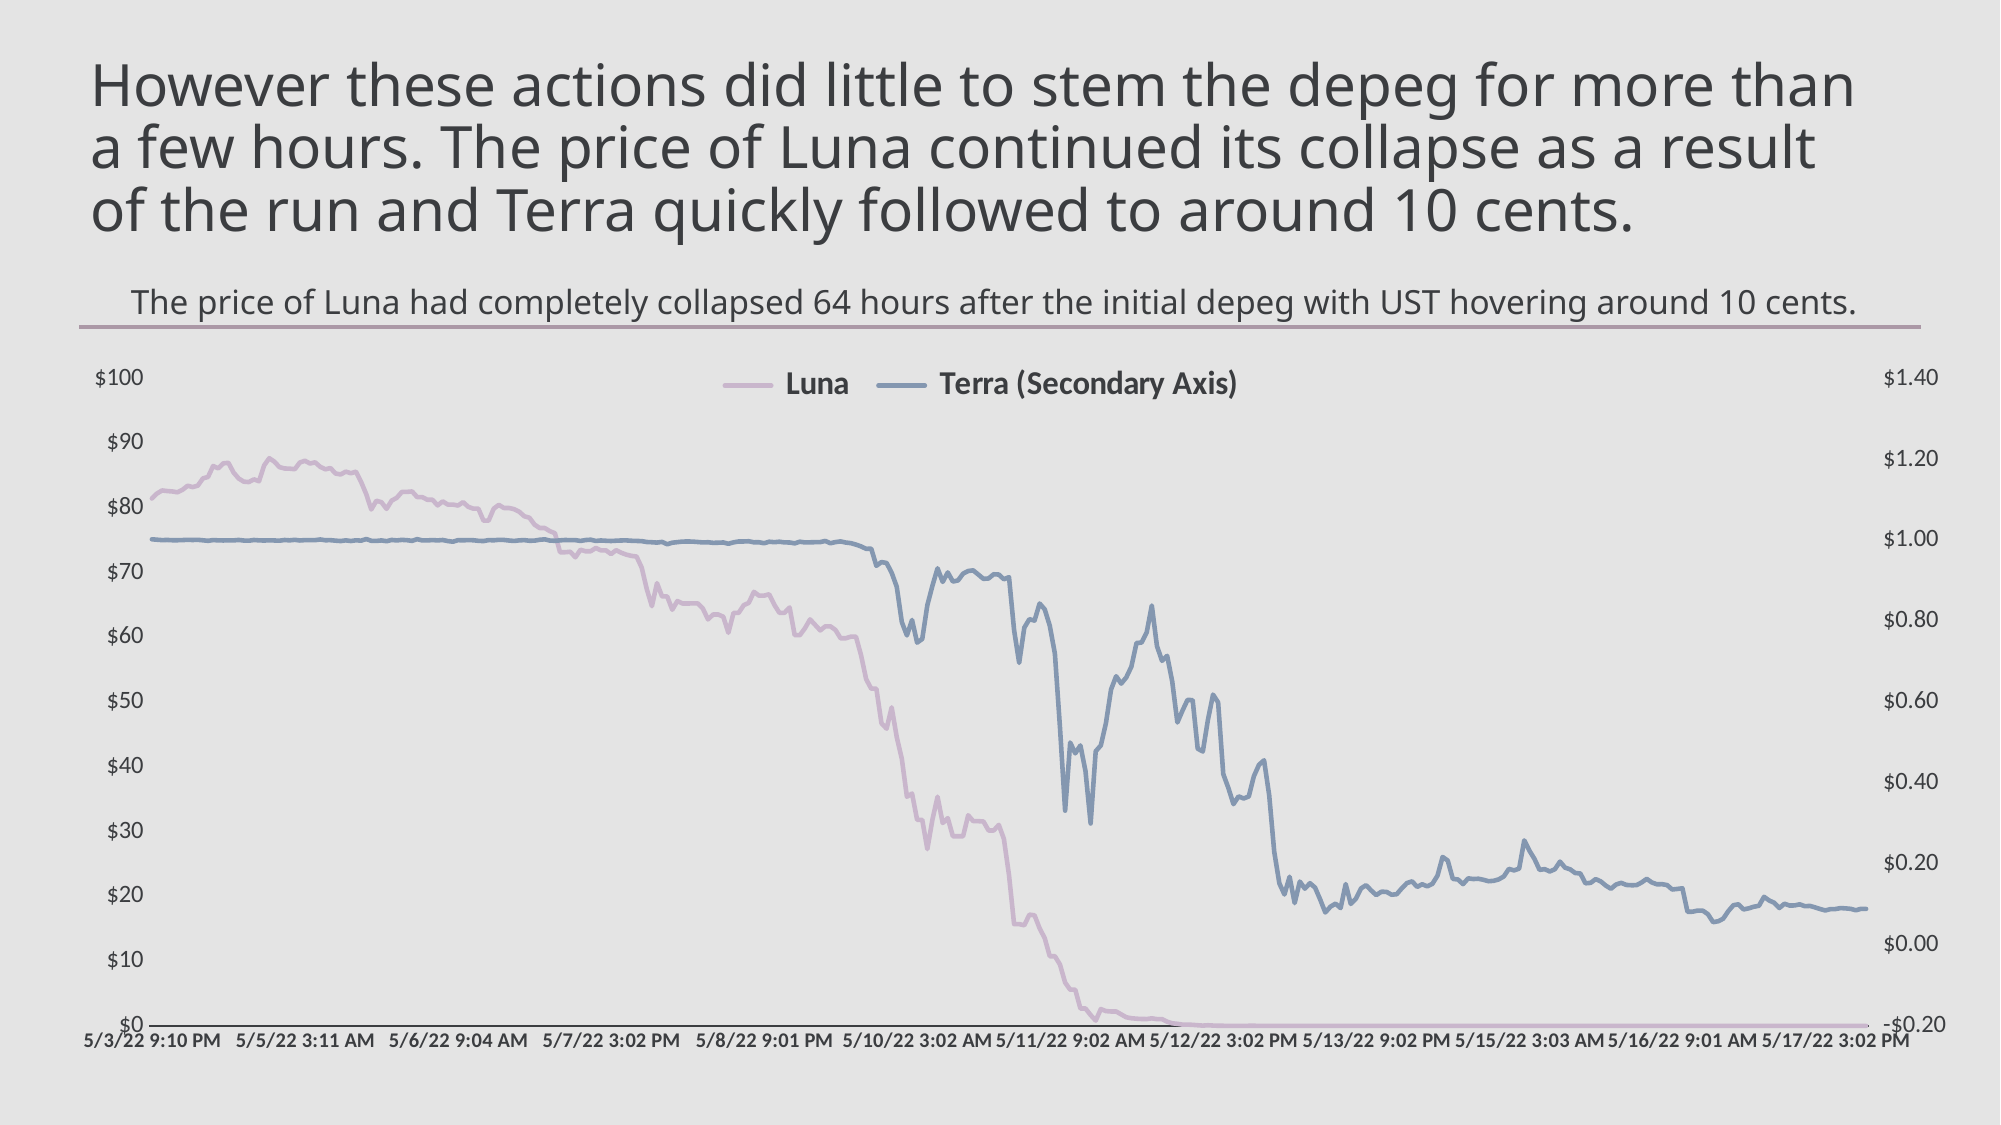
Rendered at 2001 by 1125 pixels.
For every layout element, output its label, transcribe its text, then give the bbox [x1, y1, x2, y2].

text_box The price of Luna had completely collapsed 64 hours after the initial depeg with UST hovering around 10 cents. [79, 285, 1921, 325]
title However these actions did little to stem the depeg for more than a few hours. The price of Luna continued its collapse as a result of the run and Terra quickly followed to around 10 cents. [75, 41, 1900, 259]
chart [58, 351, 1947, 1112]
